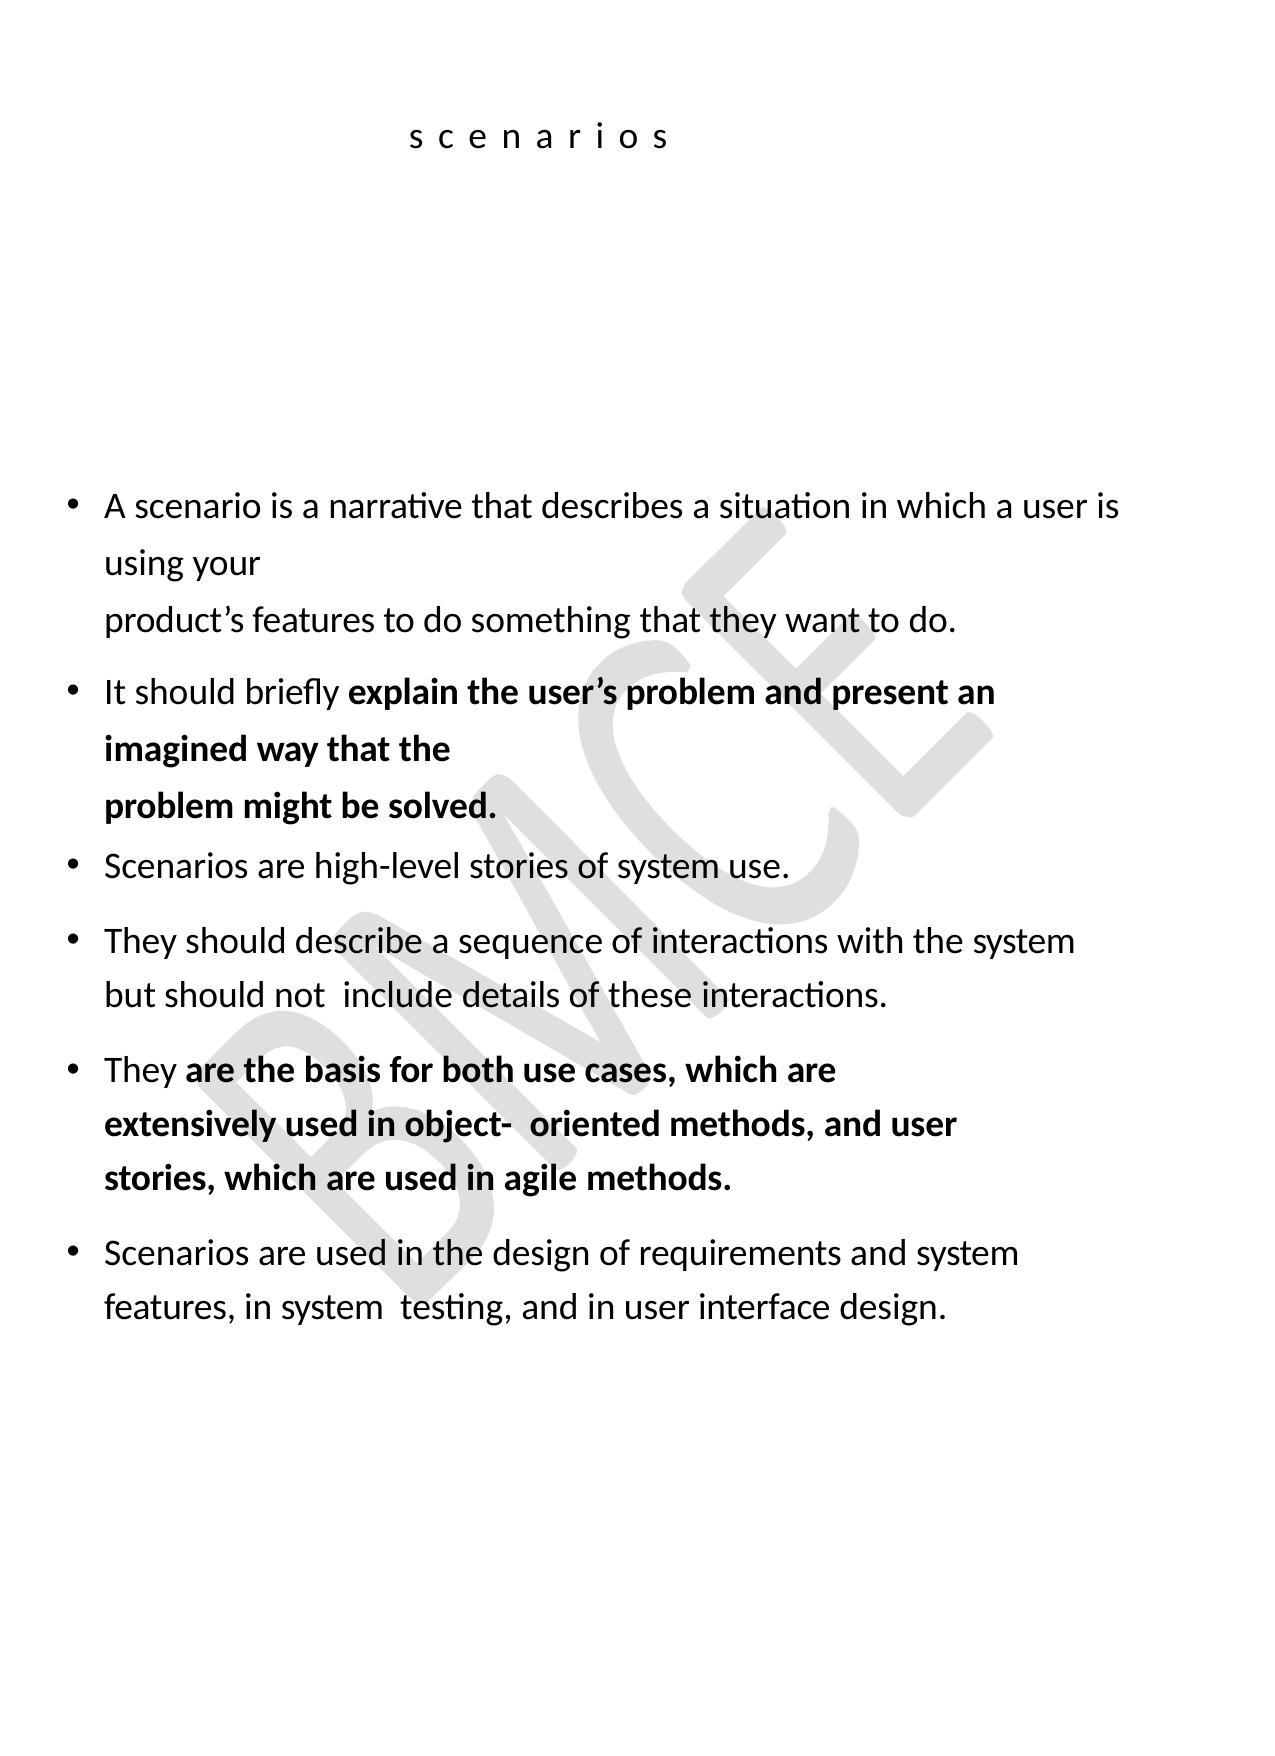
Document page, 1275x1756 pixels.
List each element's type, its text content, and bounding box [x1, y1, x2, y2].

text_box A scenario is a narrative that describes a situation in which a user is using your product’s features to do something that they want to do. It should briefly explain the user’s problem and present an imagined way that the problem might be solved. Scenarios are high-level stories of system use. They should describe a sequence of interactions with the system but should not include details of these interactions. They are the basis for both use cases, which are extensively used in object- oriented methods, and user stories, which are used in agile methods. Scenarios are used in the design of requirements and system features, in system testing, and in user interface design. [64, 467, 1141, 1328]
title scenarios [406, 109, 869, 405]
